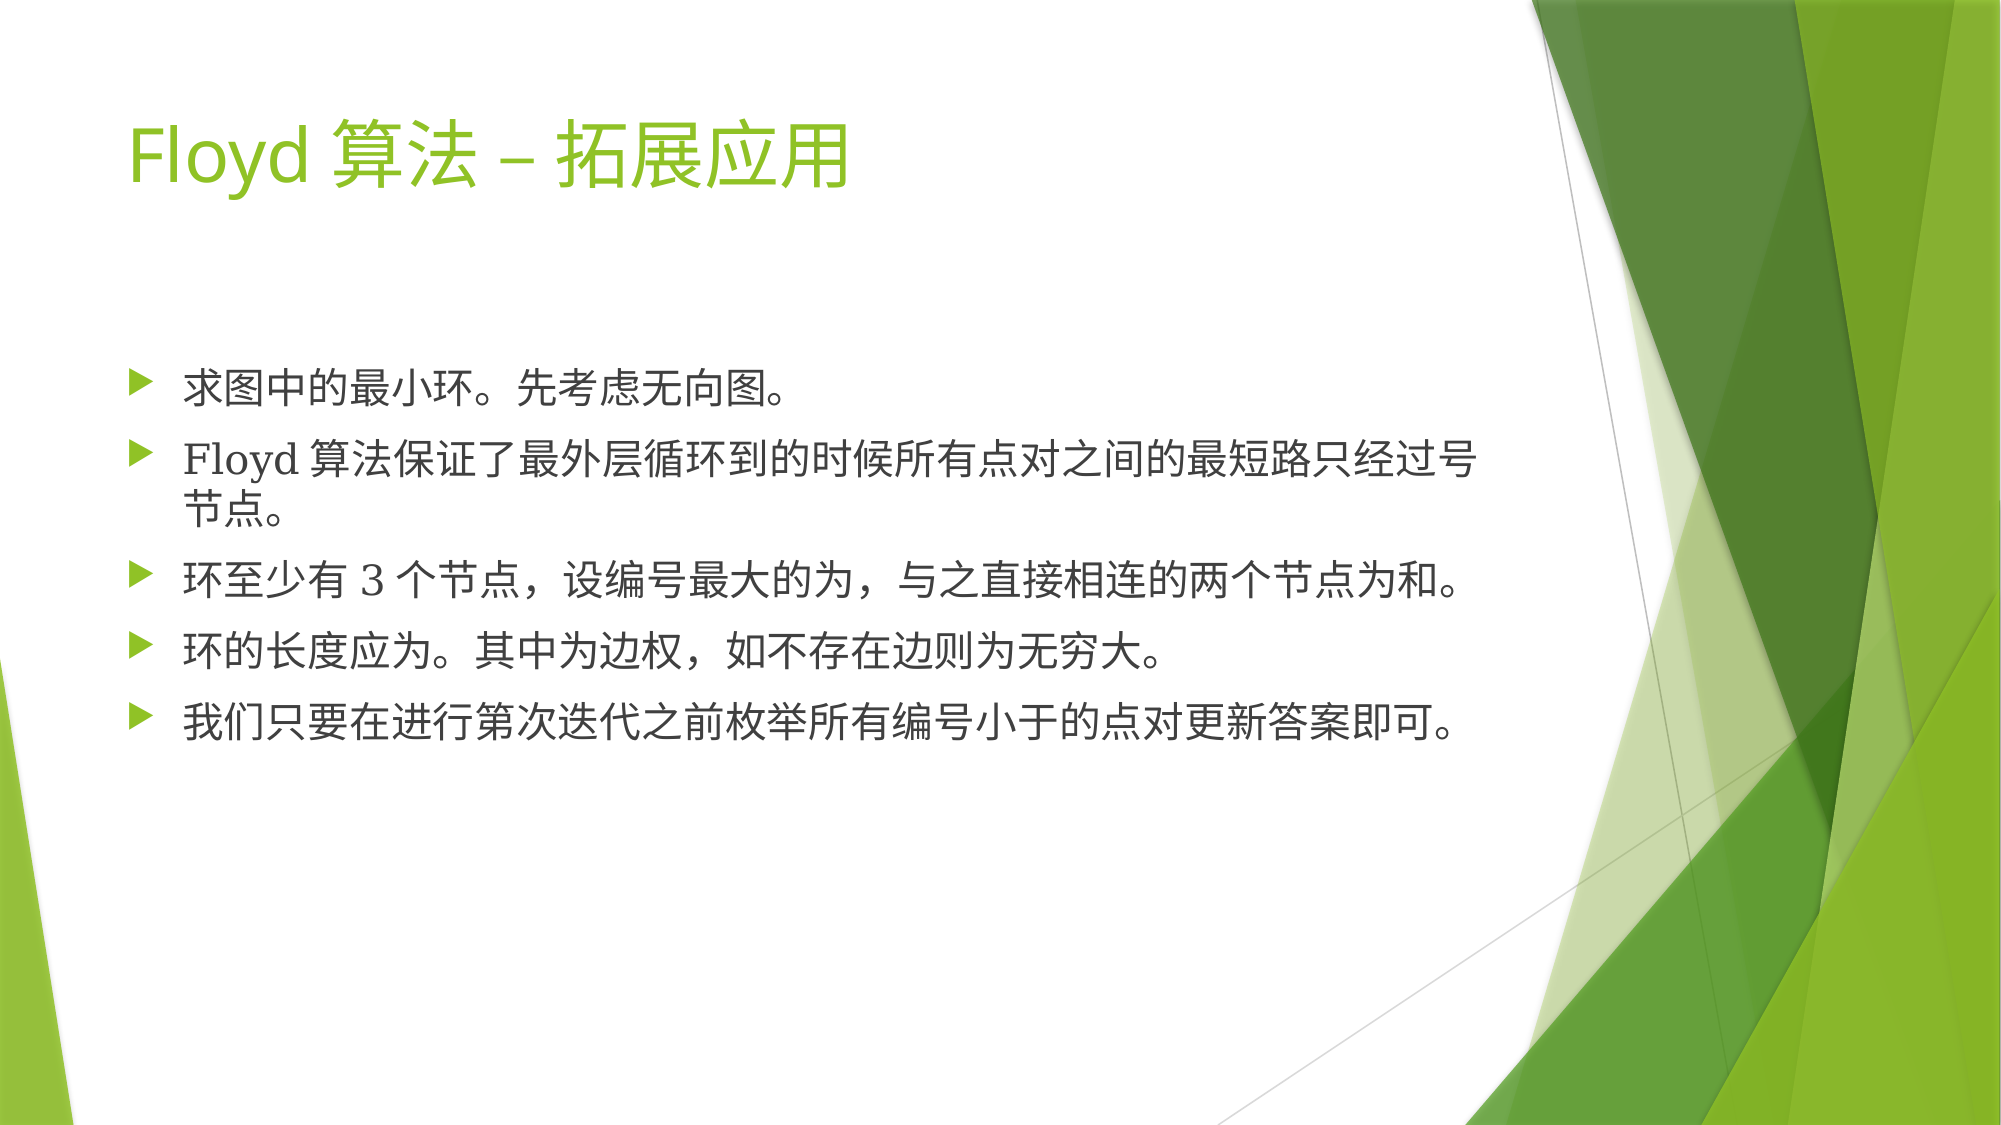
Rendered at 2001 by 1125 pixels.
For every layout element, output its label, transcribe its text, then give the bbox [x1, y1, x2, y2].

title Floyd算法 – 拓展应用 [111, 99, 1522, 317]
